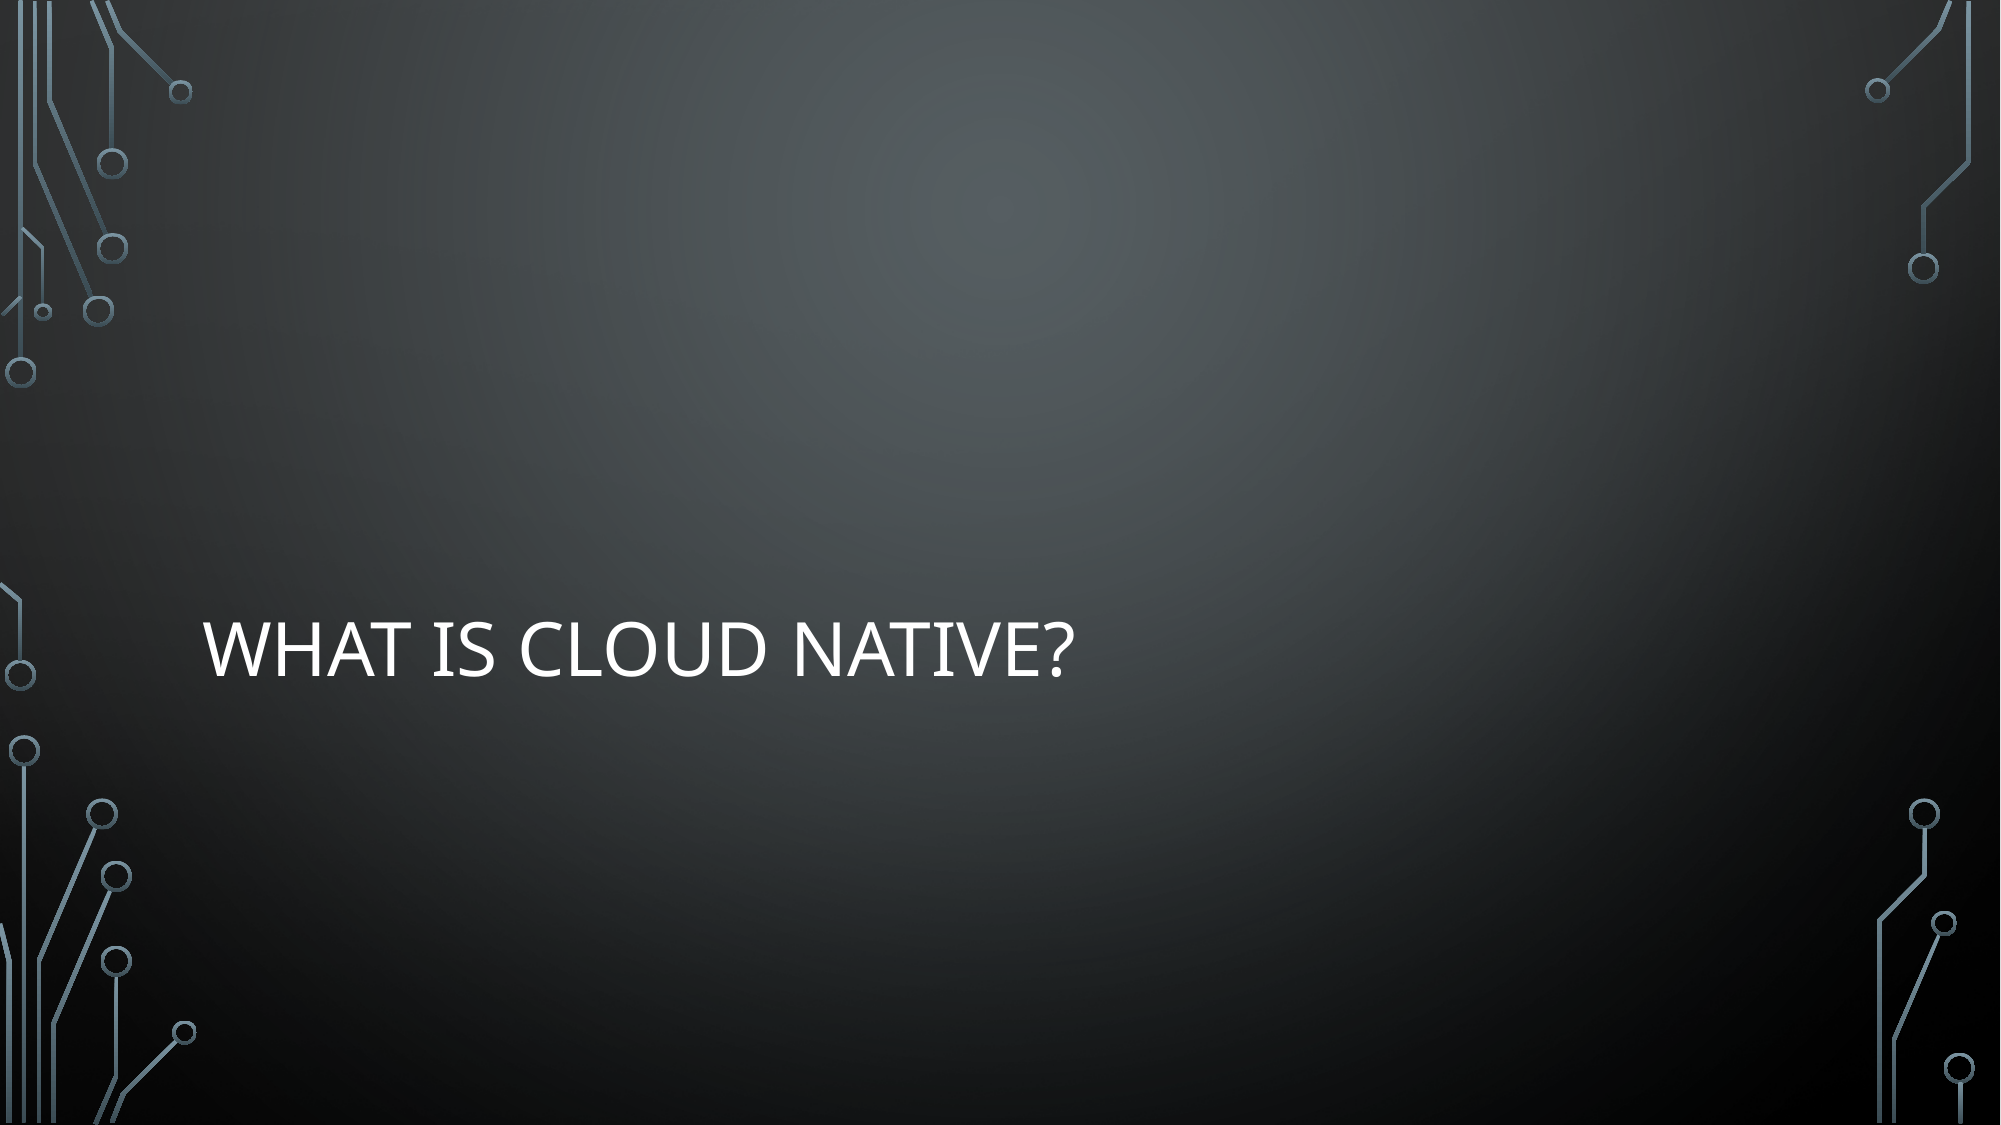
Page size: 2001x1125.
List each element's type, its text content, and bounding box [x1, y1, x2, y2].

title What Is Cloud Native? [187, 232, 1813, 701]
